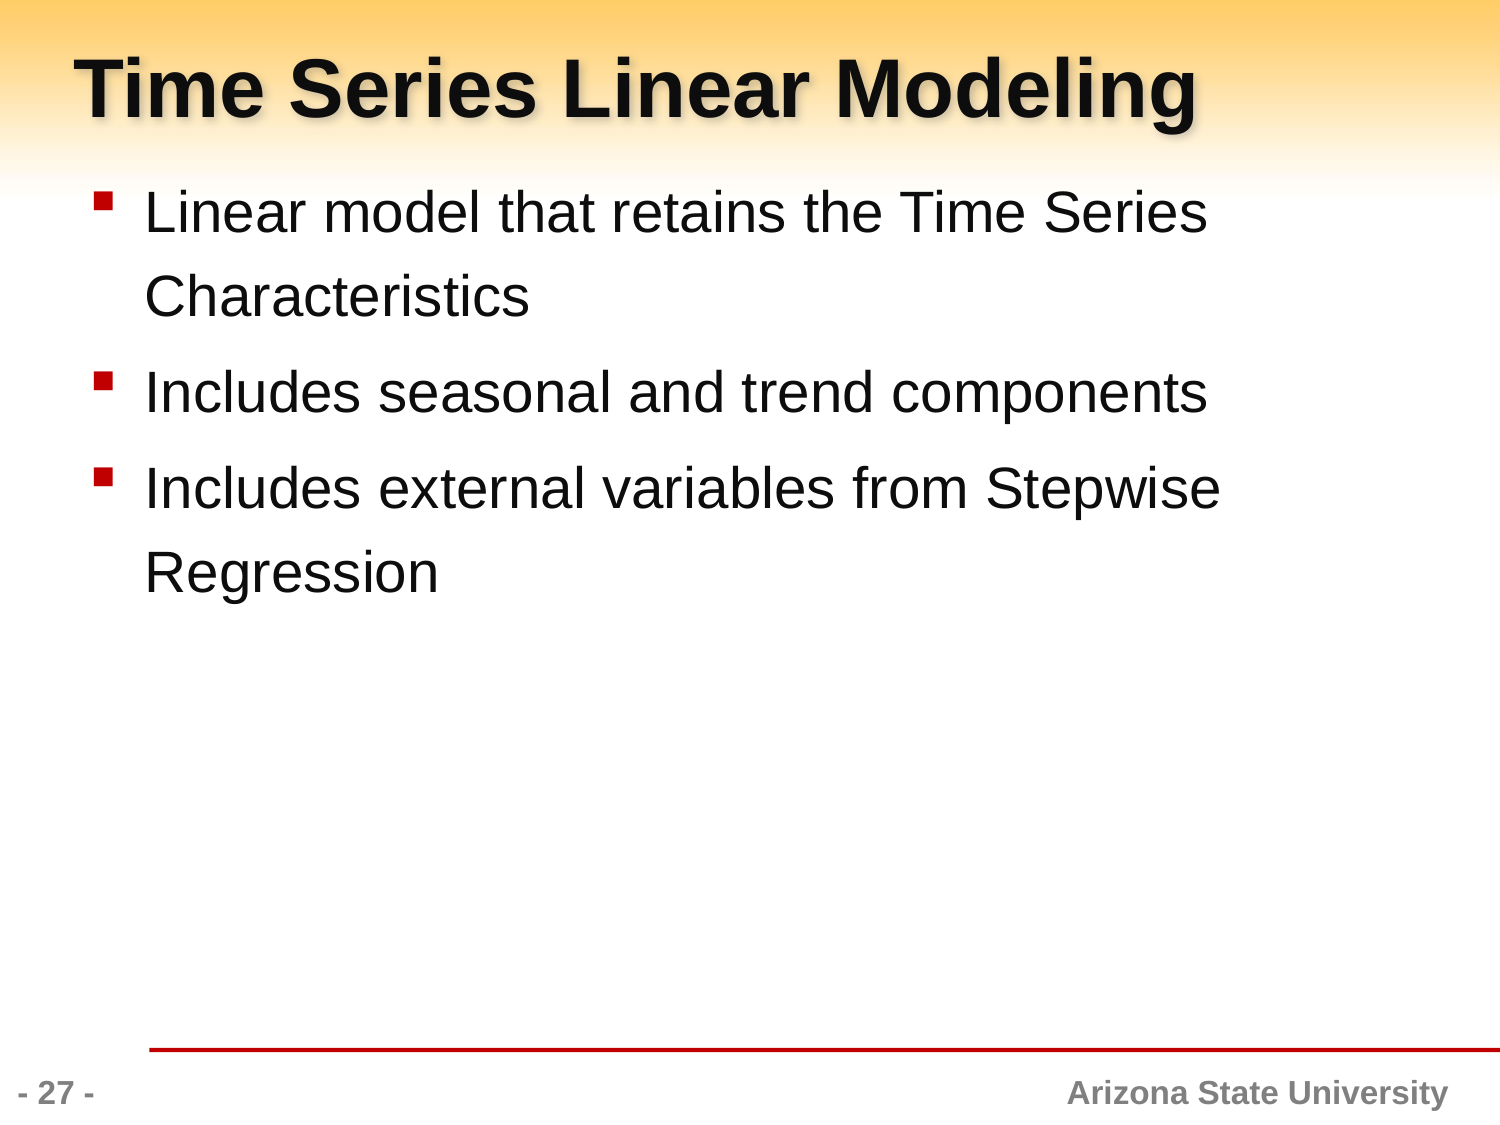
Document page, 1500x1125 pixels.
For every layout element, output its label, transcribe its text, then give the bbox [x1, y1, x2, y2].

list Linear model that retains the Time Series Characteristics Includes seasonal and trend components Includes external variables from Stepwise Regression [73, 152, 1424, 992]
slide_number - 27 - [0, 1063, 113, 1125]
picture [0, 0, 1500, 198]
title Time Series Linear Modeling [72, 18, 1424, 150]
